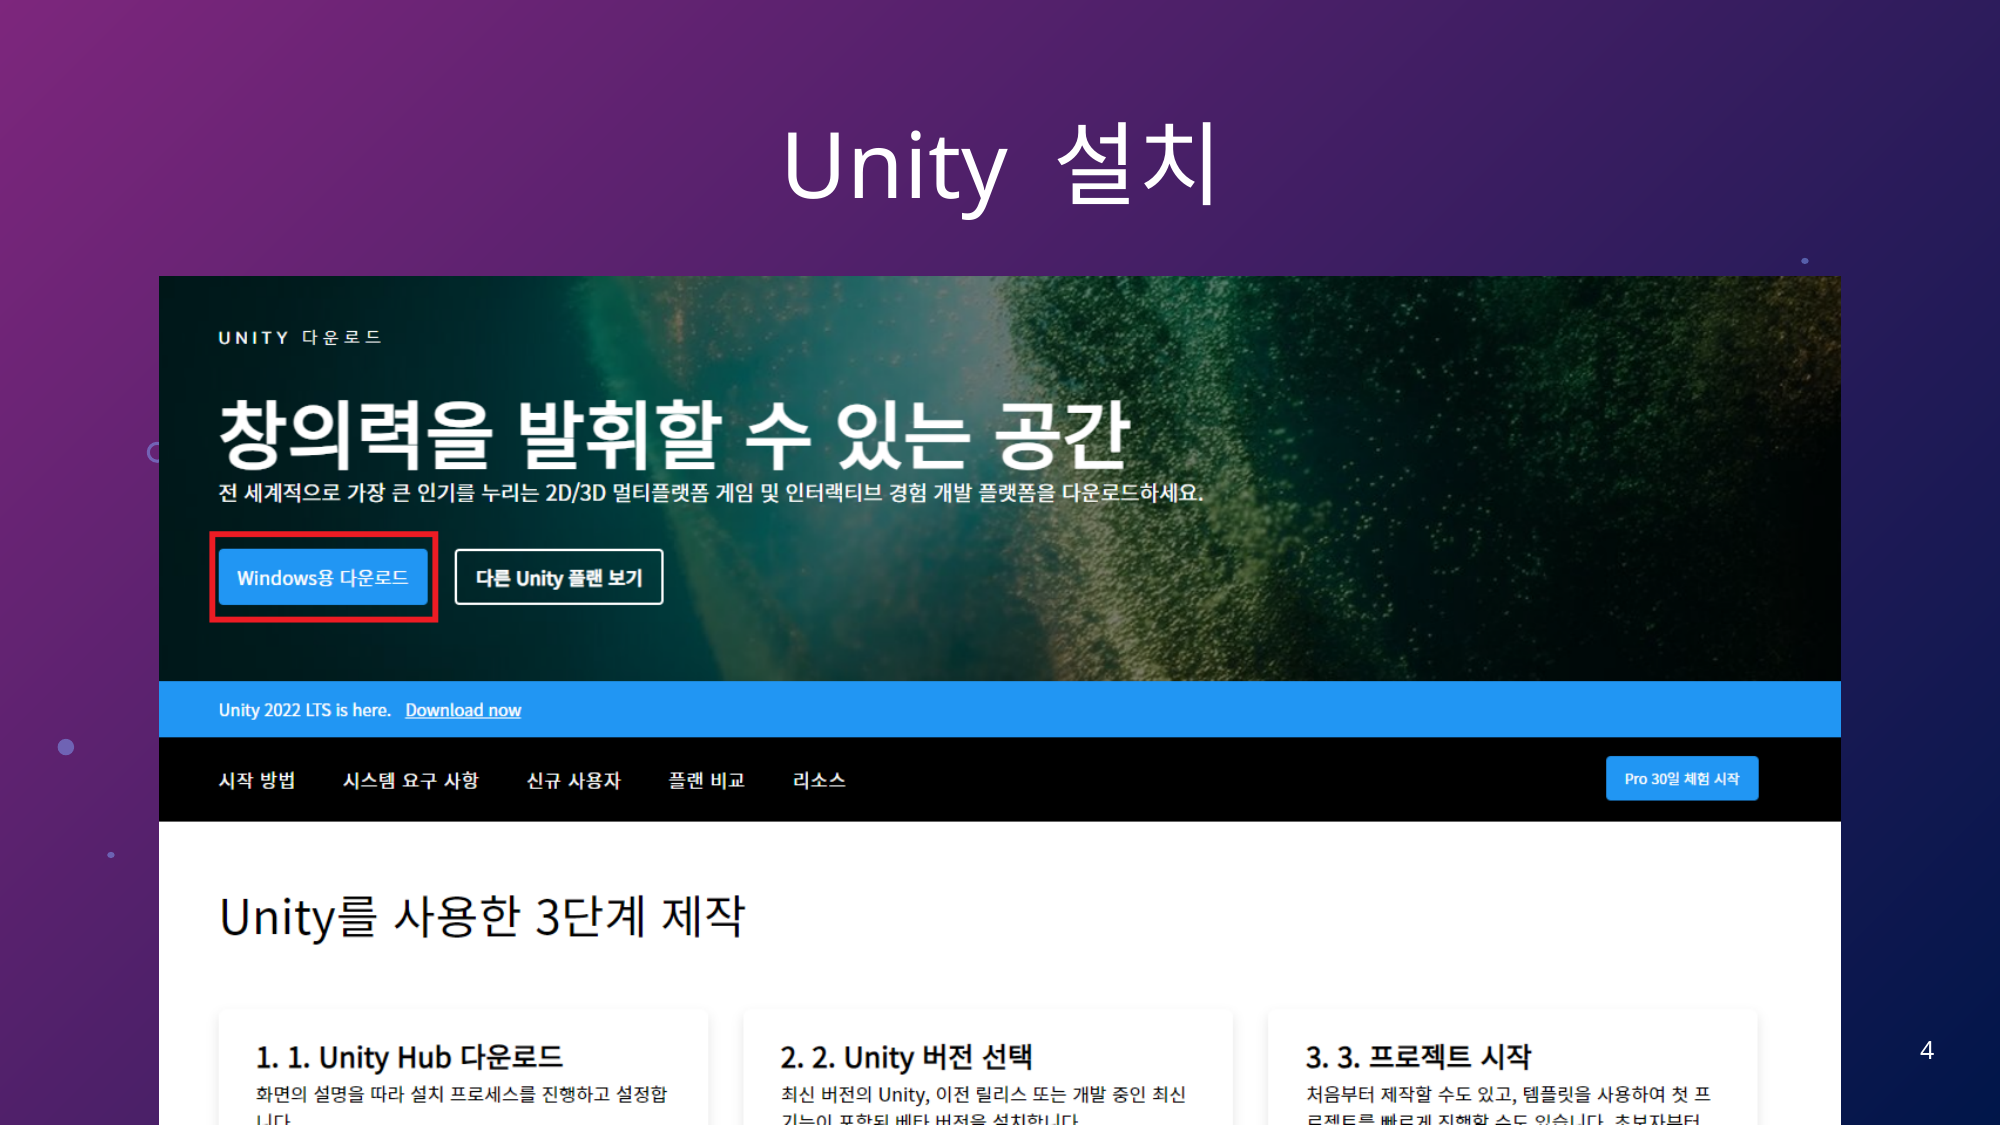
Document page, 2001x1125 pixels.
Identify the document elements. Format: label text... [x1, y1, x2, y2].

title Unity 설치 [139, 59, 1865, 278]
picture [159, 276, 1841, 1125]
slide_number 4 [1841, 1021, 1950, 1082]
